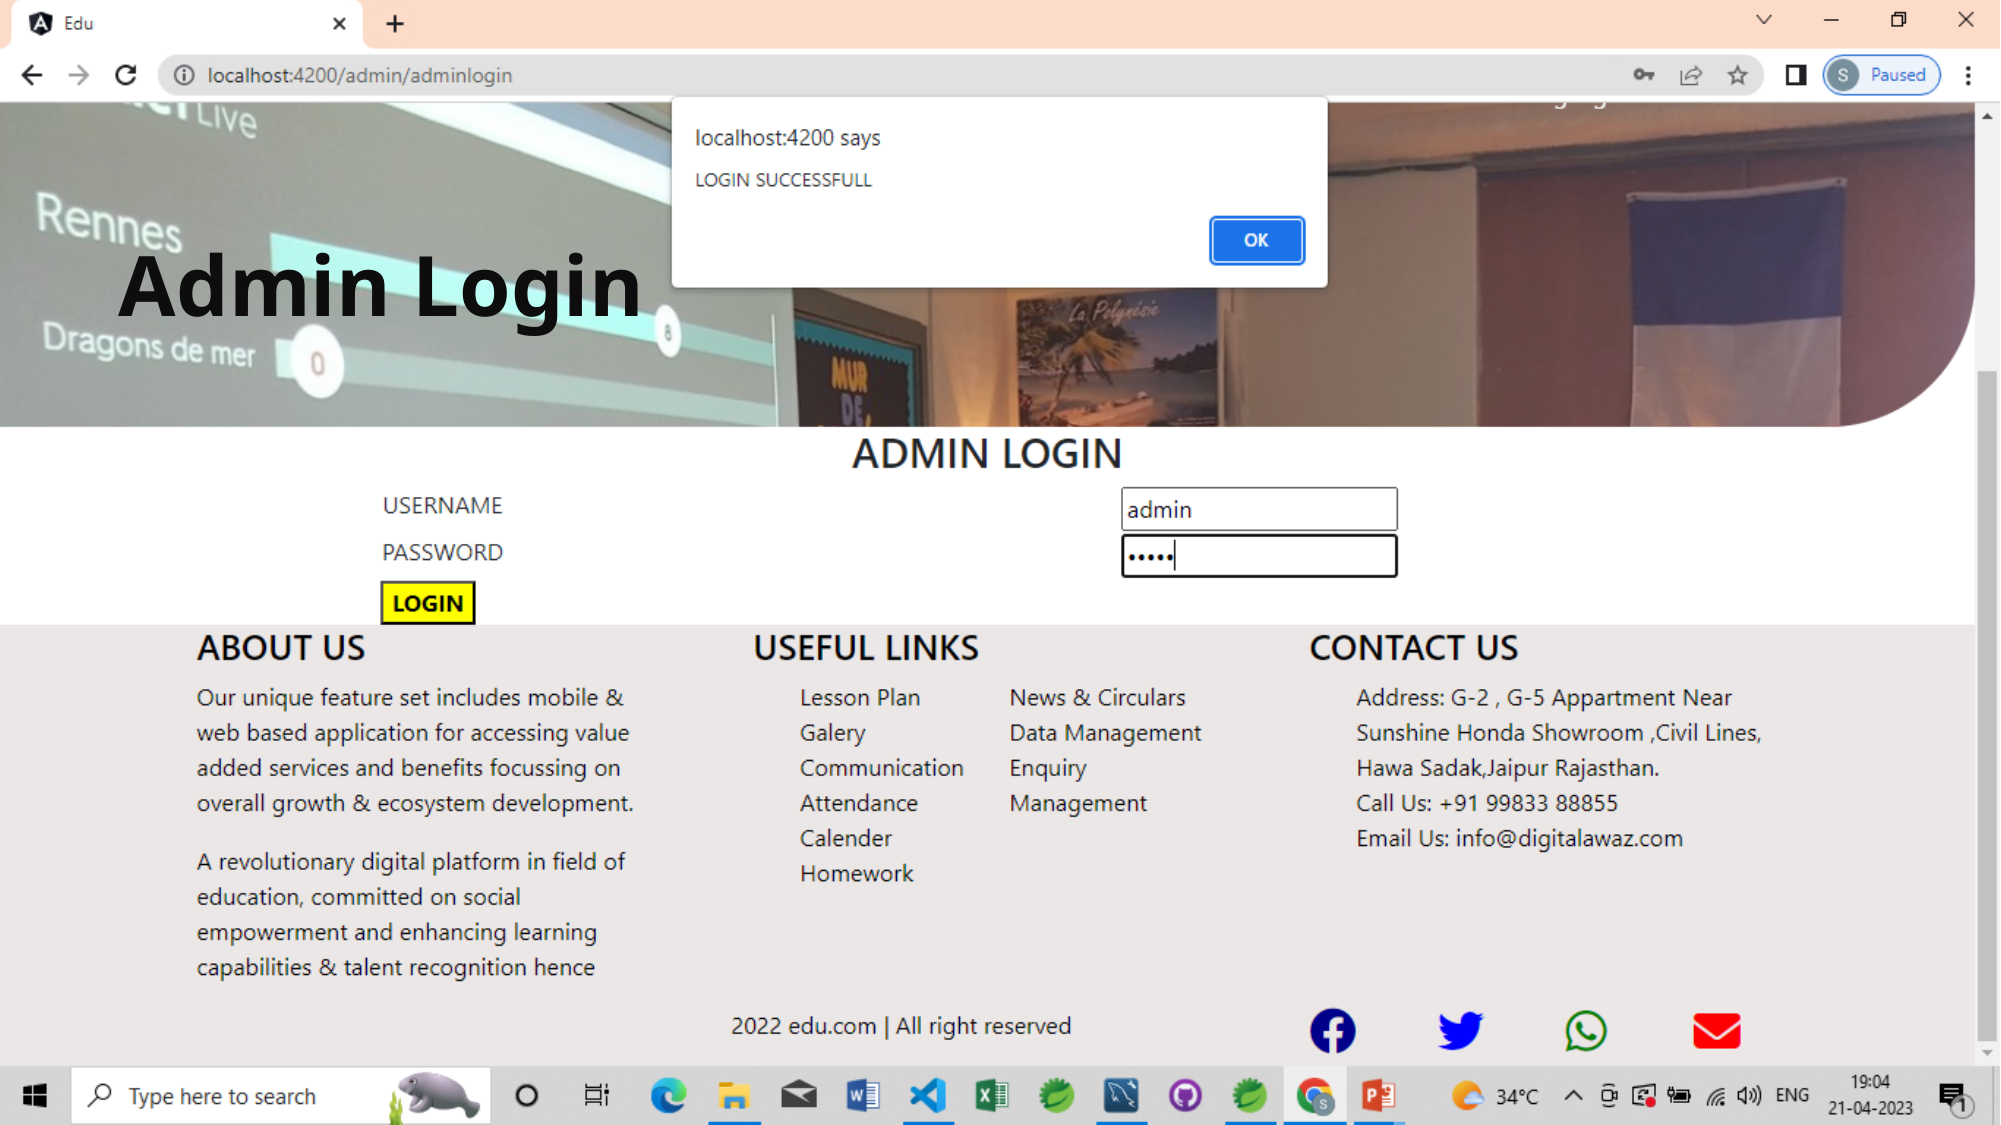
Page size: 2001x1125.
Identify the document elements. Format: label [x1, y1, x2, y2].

list [0, 0, 2000, 1125]
